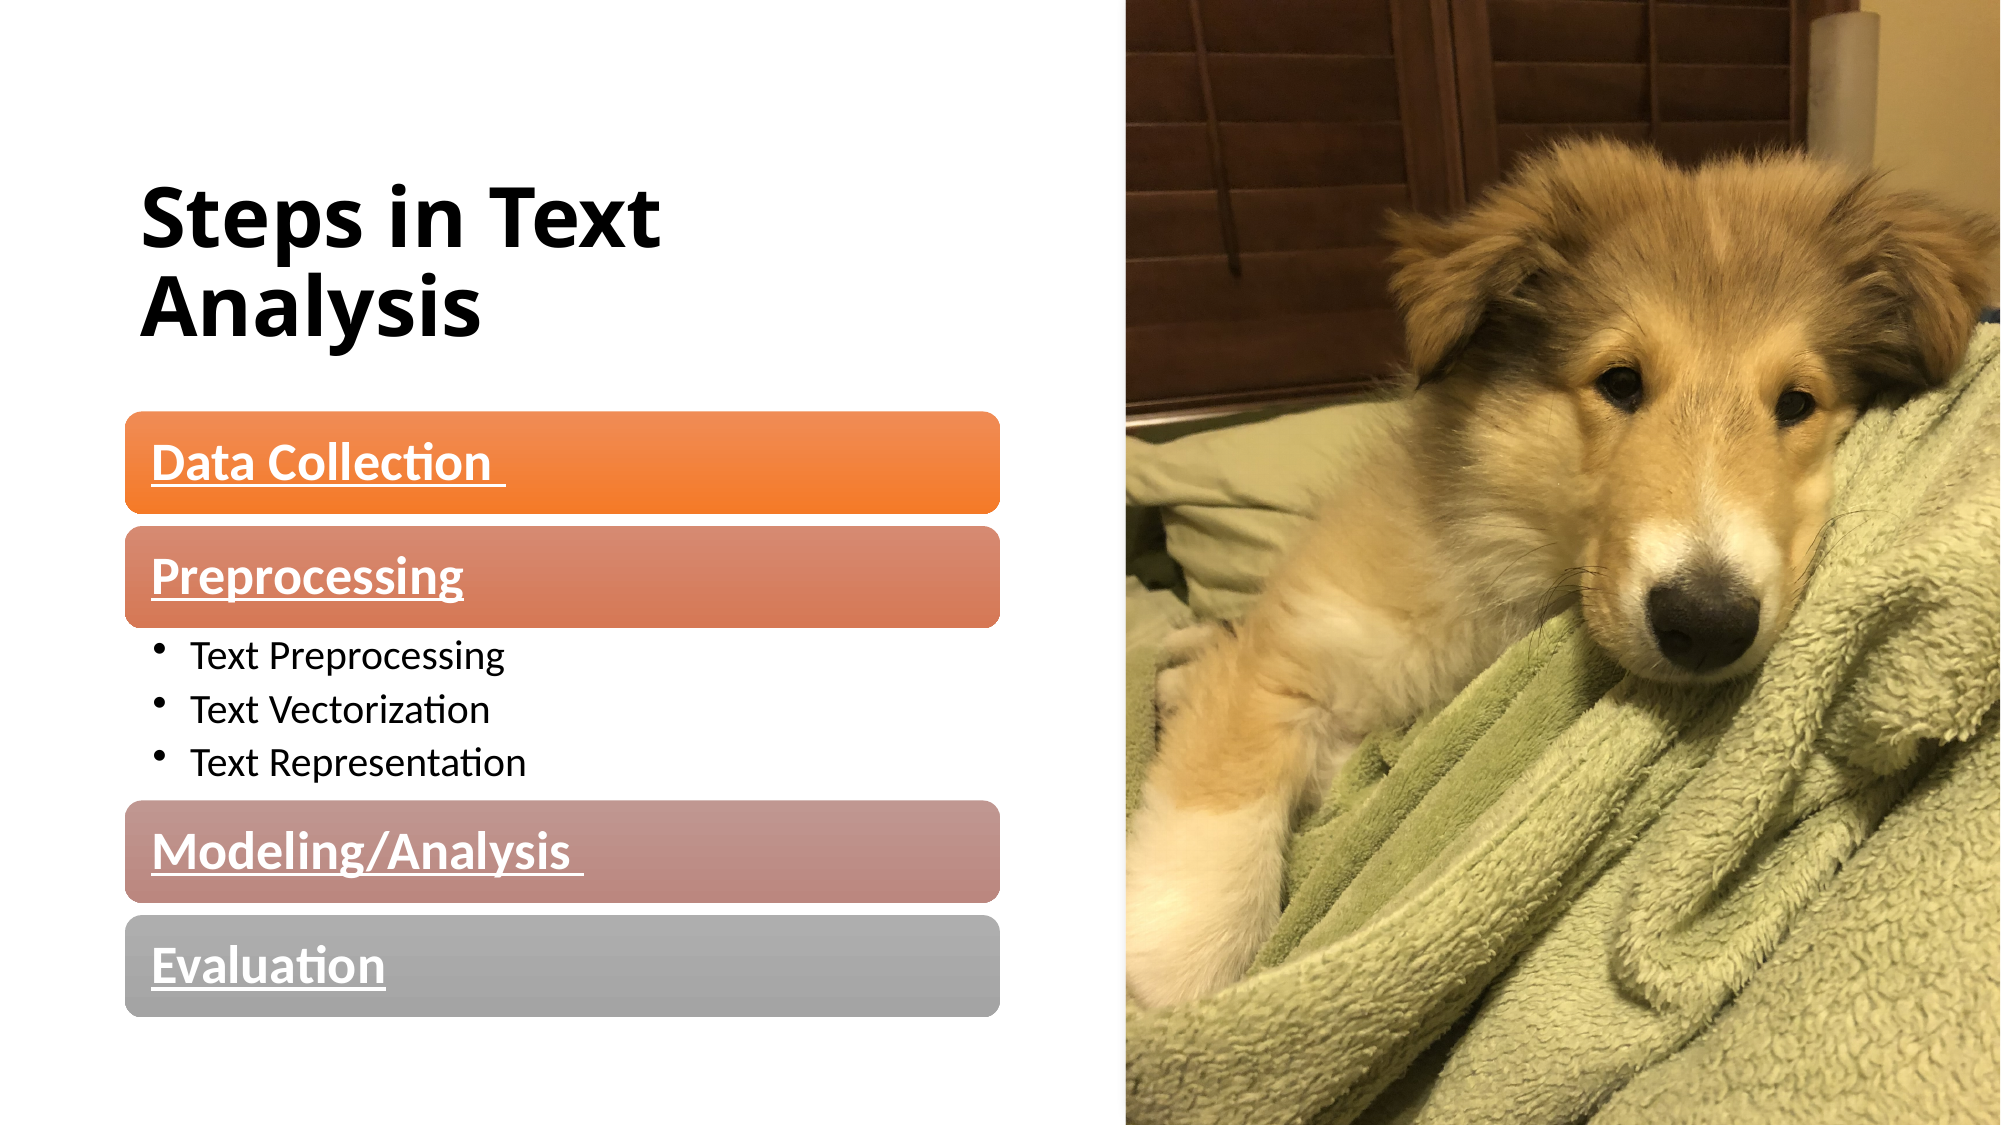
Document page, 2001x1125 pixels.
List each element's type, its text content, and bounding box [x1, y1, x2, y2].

text_box [0, 0, 1126, 1125]
picture [999, 0, 2001, 1125]
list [124, 405, 1000, 1024]
title Steps in Text Analysis [124, 125, 999, 405]
